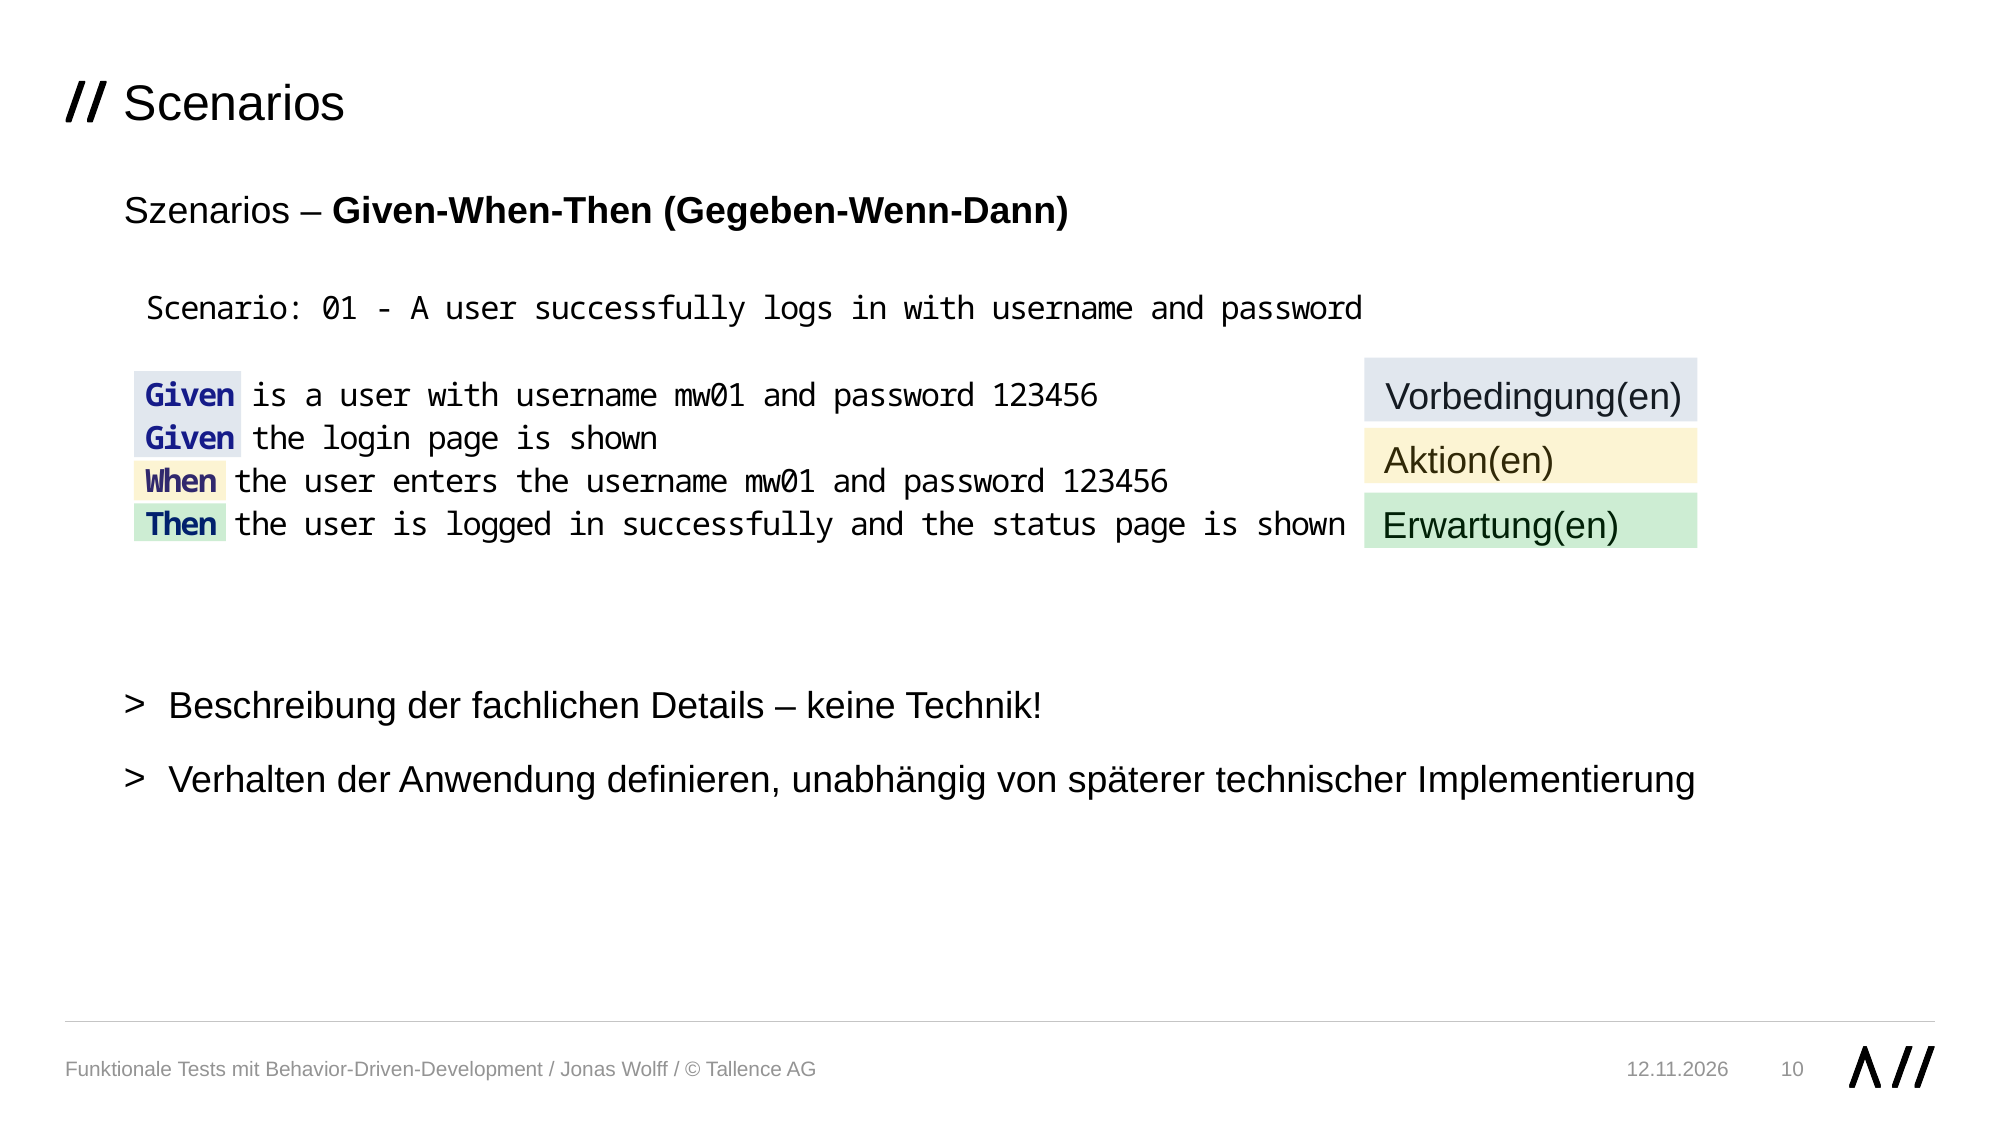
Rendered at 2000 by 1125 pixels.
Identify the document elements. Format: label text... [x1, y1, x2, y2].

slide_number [1615, 1038, 1729, 1098]
footer Funktionale Tests mit Behavior-Driven-Development / Jonas Wolff / © Tallence AG [64, 1038, 977, 1098]
picture [1849, 1046, 1935, 1088]
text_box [133, 284, 1698, 585]
title Scenarios [124, 76, 1935, 186]
list Szenarios – Given-When-Then (Gegeben-Wenn-Dann) [124, 186, 1935, 872]
text_box Beschreibung der fachlichen Details – keine Technik! Verhalten der Anwendung definieren, unabhängig von späterer technischer Implementierung [123, 671, 1826, 949]
slide_number 10 [1757, 1038, 1804, 1098]
